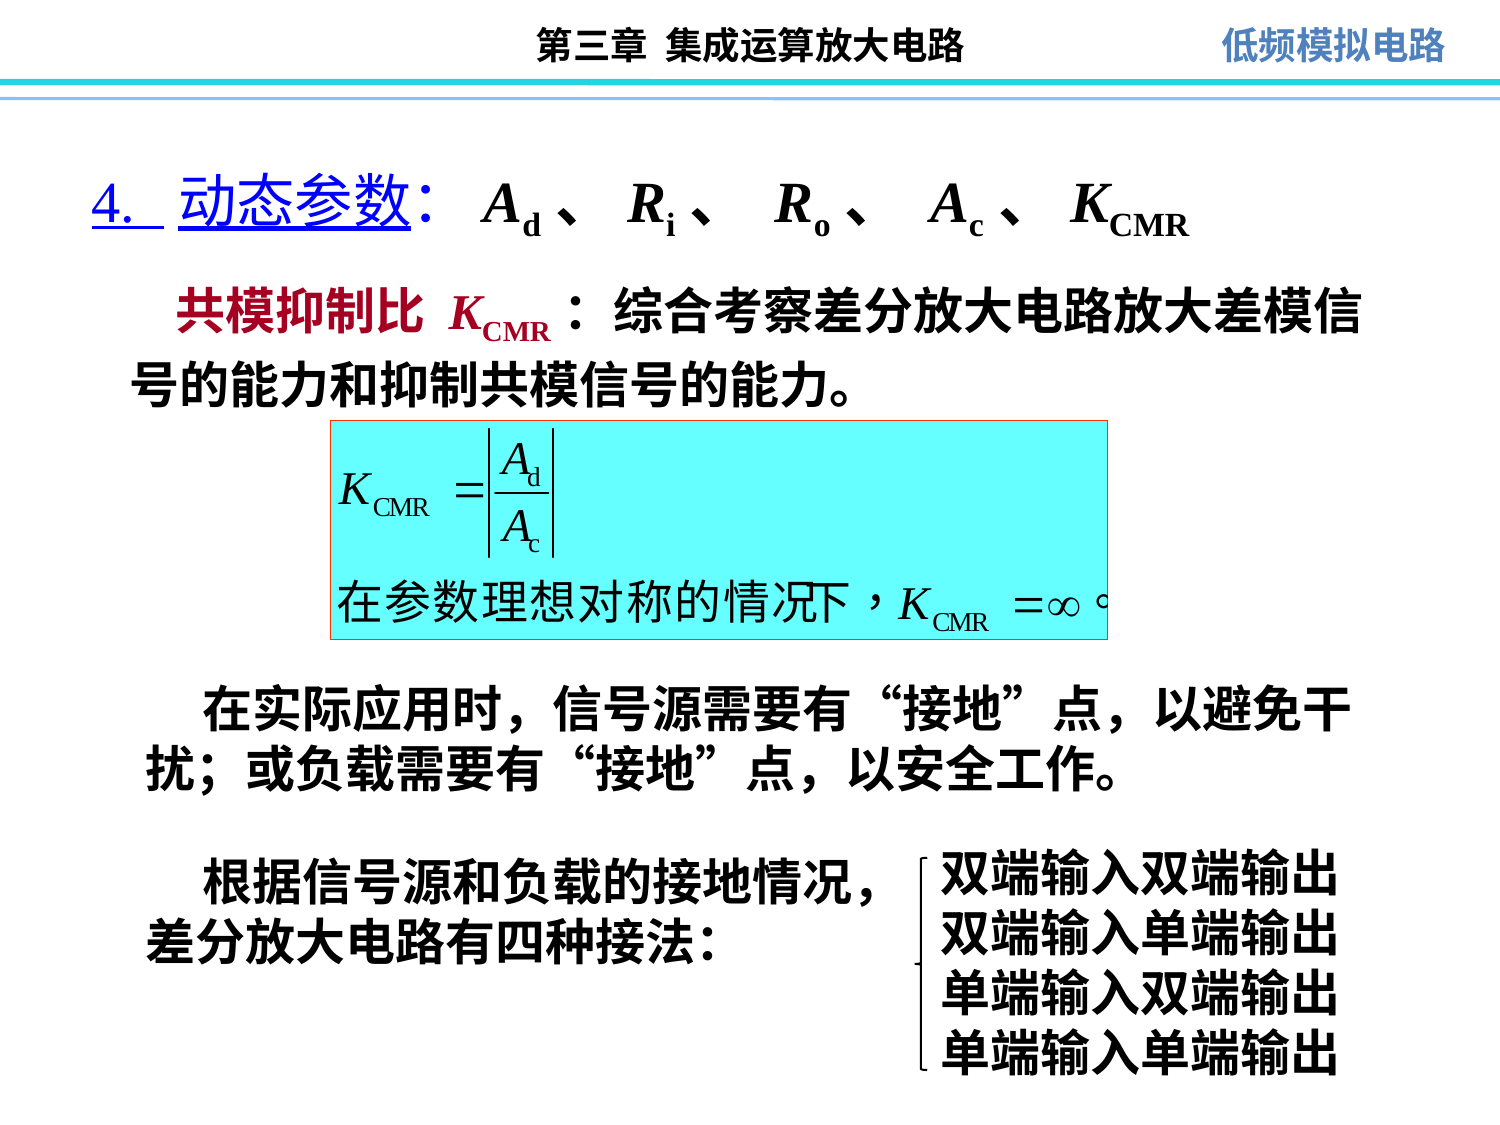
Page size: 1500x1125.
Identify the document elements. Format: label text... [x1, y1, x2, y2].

slide_number [1074, 1024, 1426, 1103]
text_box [130, 834, 1382, 1092]
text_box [330, 420, 1108, 640]
list 共模抑制比 KCMR：综合考察差分放大电路放大差模信号的能力和抑制共模信号的能力。 [58, 264, 1417, 391]
title 4. 动态参数：Ad、Ri、 Ro、 Ac、KCMR [76, 160, 1296, 247]
text_box 在实际应用时，信号源需要有“接地”点，以避免干扰；或负载需要有“接地”点，以安全工作。 [130, 670, 1402, 805]
